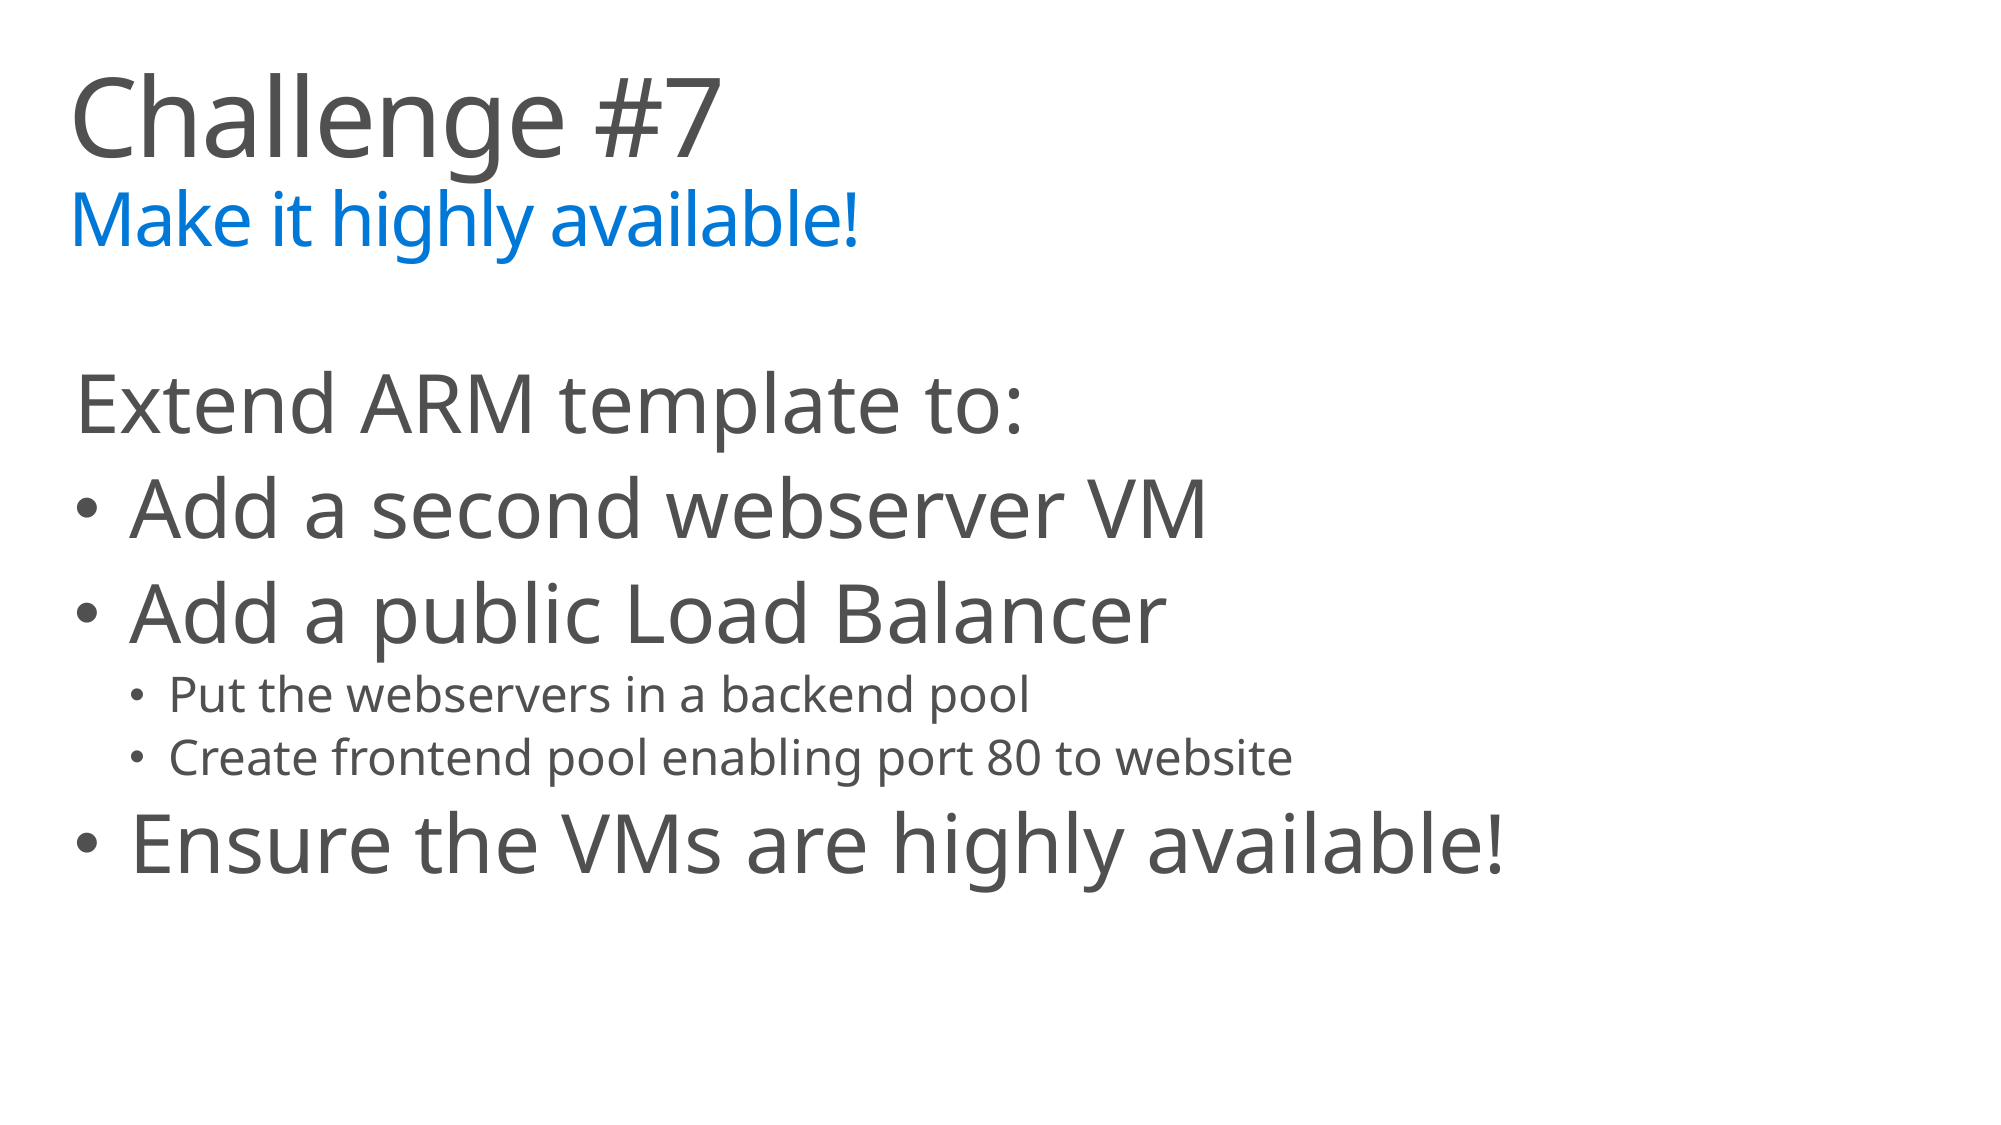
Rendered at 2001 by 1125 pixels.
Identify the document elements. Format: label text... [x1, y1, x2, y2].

list Extend ARM template to: Add a second webserver VM Add a public Load Balancer Put the webservers in a backend pool Create frontend pool enabling port 80 to website Ensure the VMs are highly available! [44, 339, 1956, 935]
title Challenge #7 Make it highly available! [44, 47, 1957, 196]
